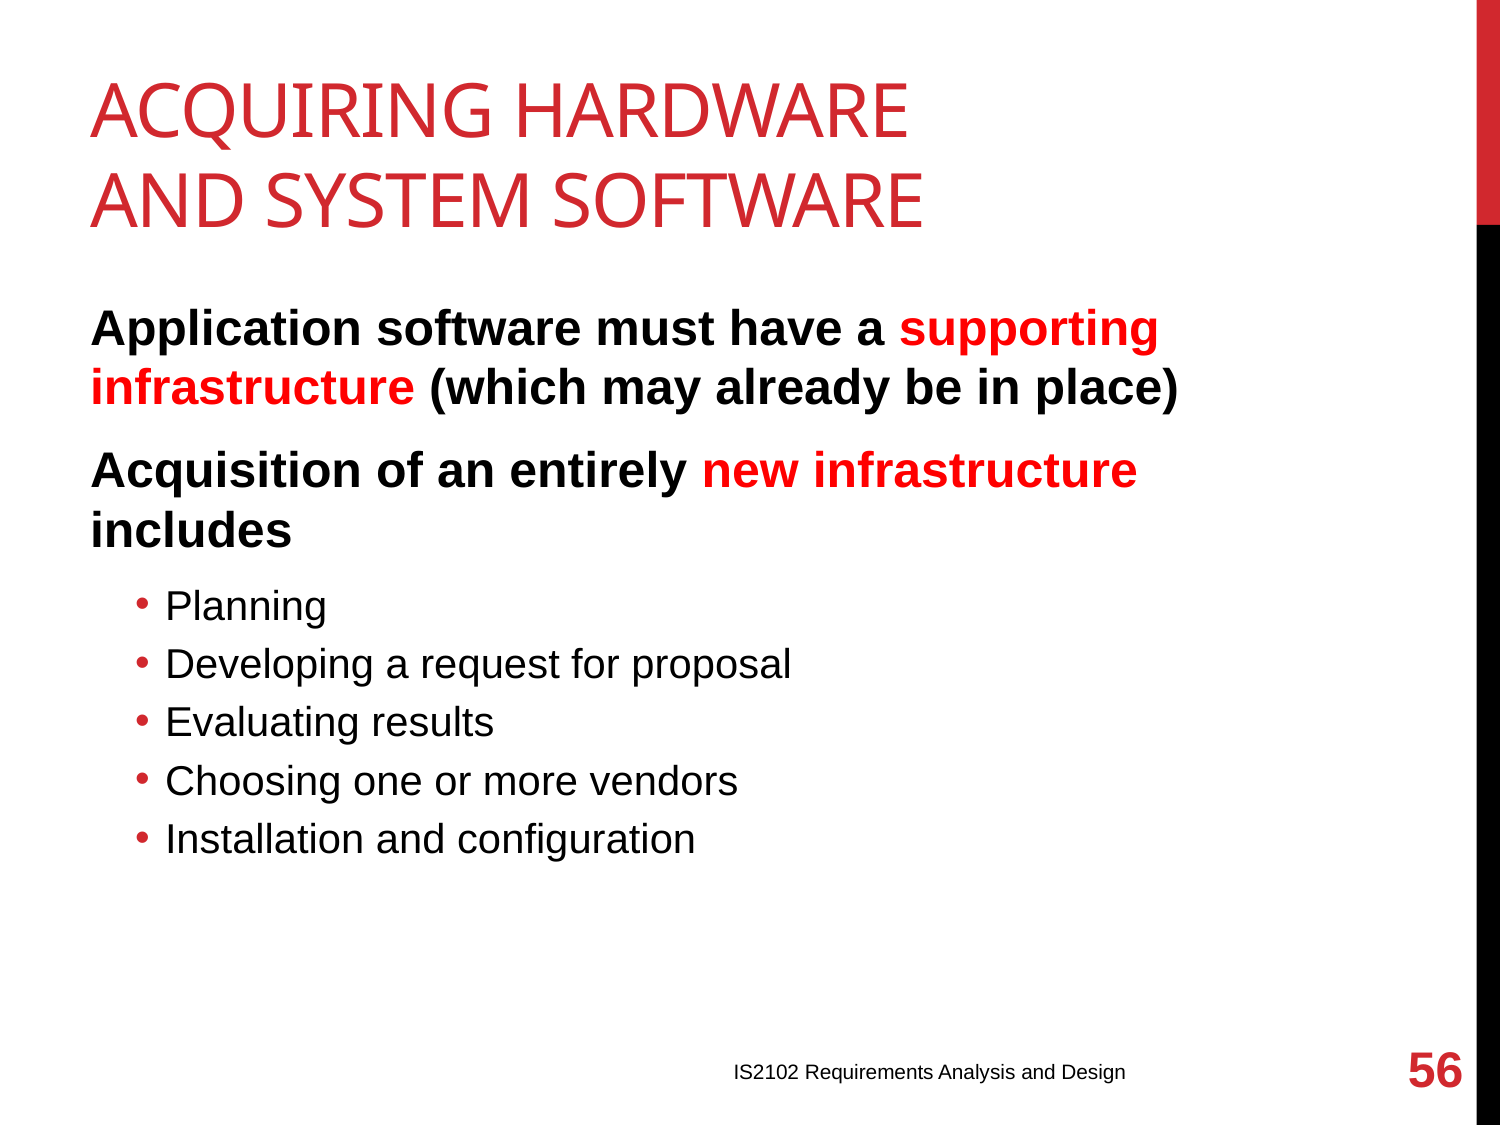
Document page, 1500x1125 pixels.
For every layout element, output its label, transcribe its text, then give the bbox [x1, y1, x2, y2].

slide_number 56 [1262, 1037, 1479, 1098]
title Acquiring Hardware and System Software [75, 25, 1025, 250]
list Application software must have a supporting infrastructure (which may already be in place) Acquisition of an entirely new infrastructure includes Planning Developing a request for proposal Evaluating results Choosing one or more vendors Installation and configuration [75, 287, 1325, 1005]
footer IS2102 Requirements Analysis and Design [718, 1051, 1238, 1112]
